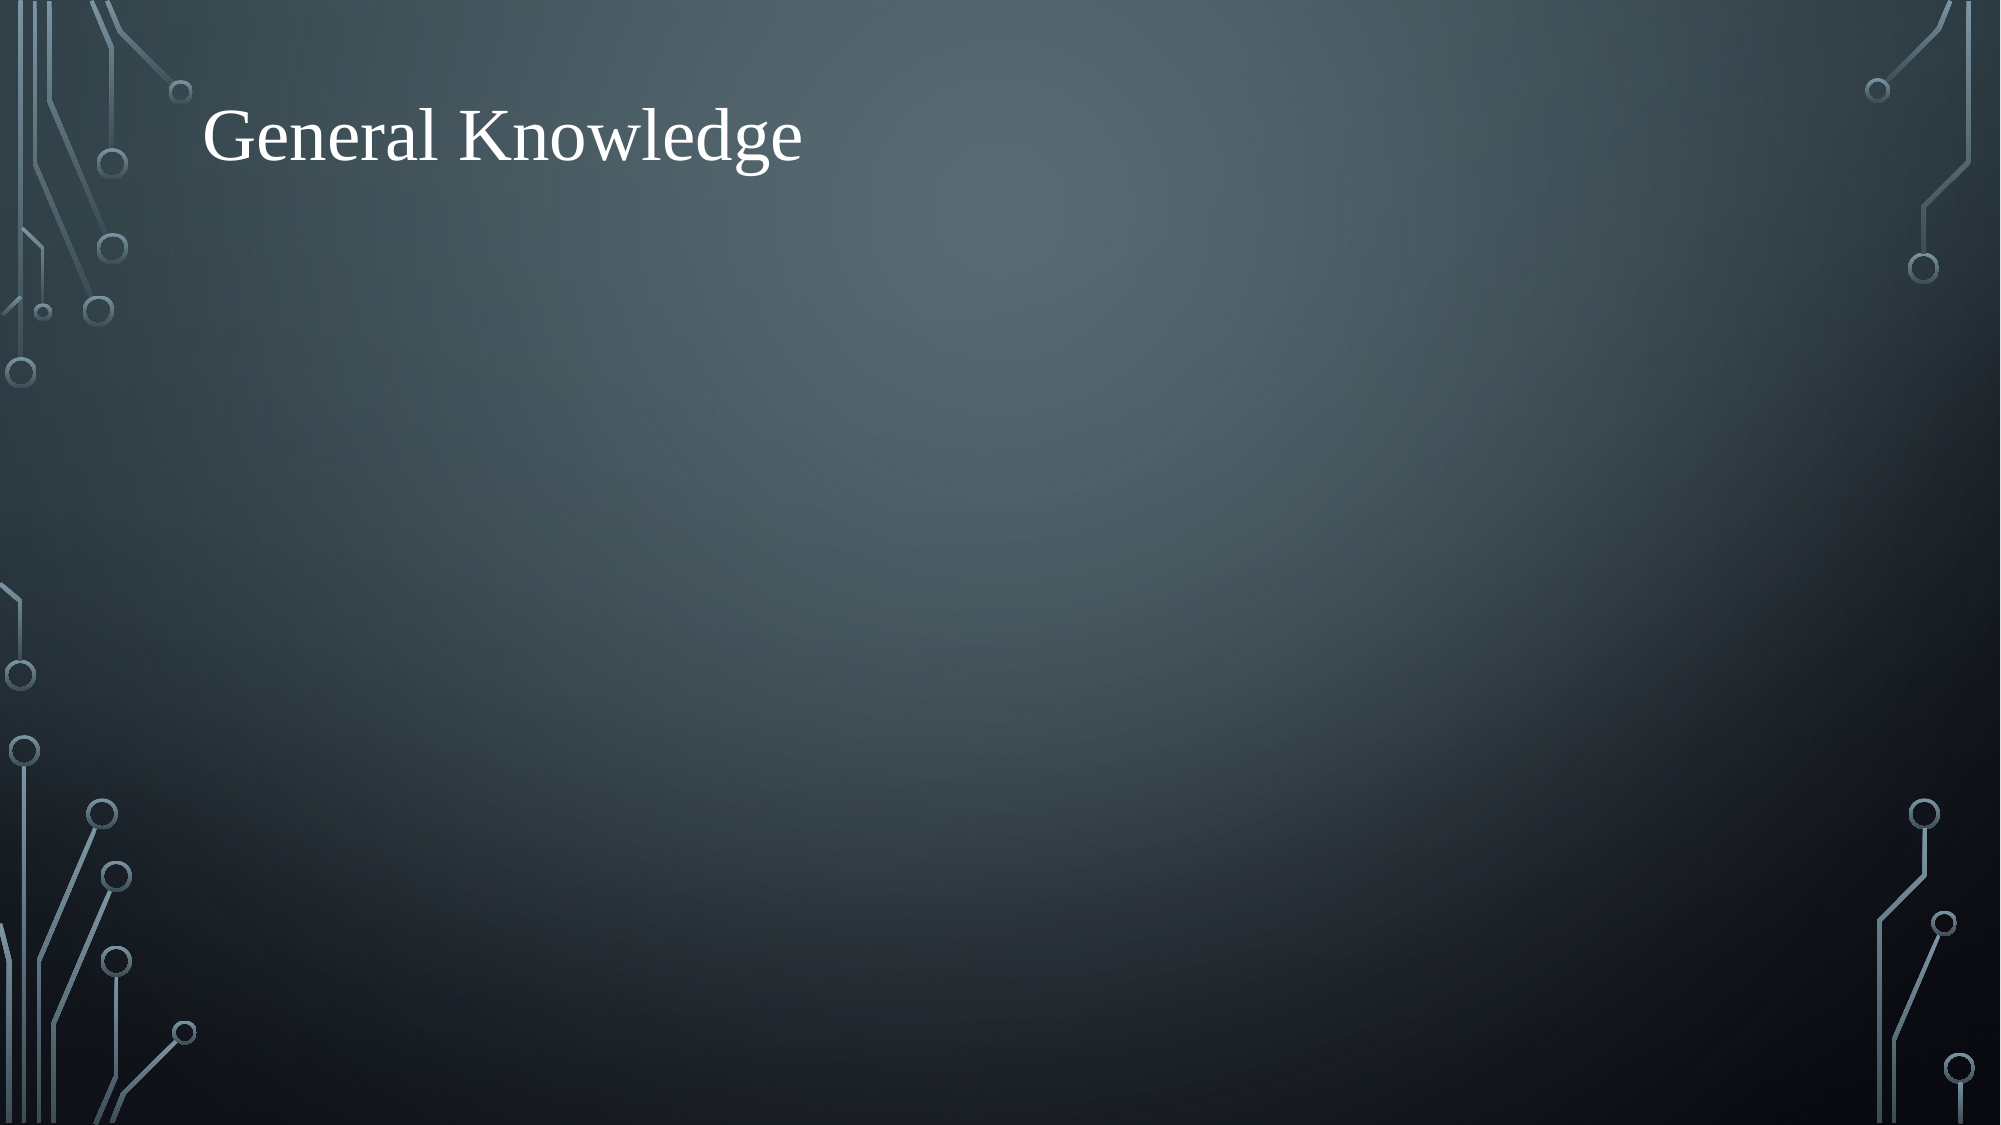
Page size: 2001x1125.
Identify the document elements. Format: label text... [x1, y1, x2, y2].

title General Knowledge [187, 57, 1813, 216]
